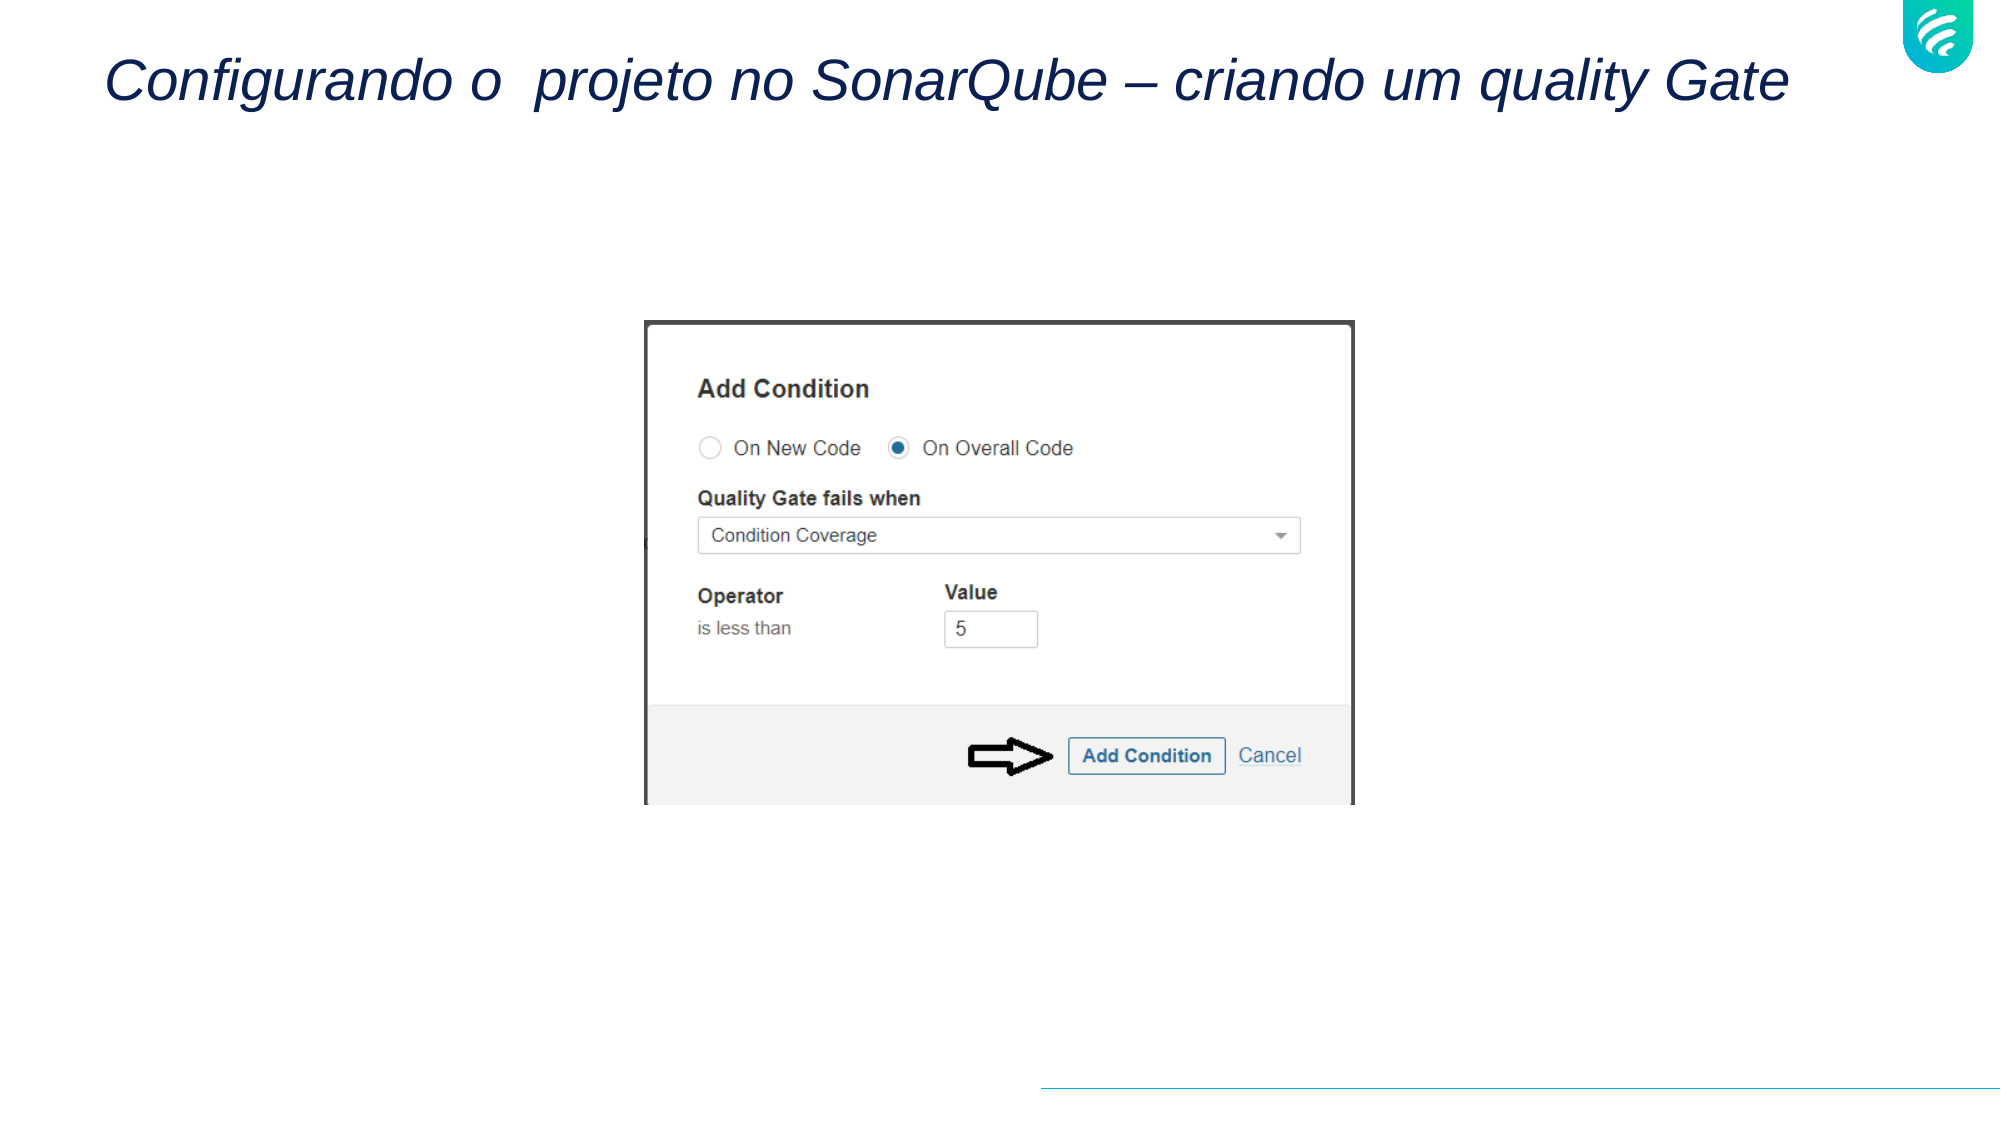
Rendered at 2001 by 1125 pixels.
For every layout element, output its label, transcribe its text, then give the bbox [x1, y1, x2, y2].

picture [1917, 8, 1959, 56]
picture [644, 320, 1355, 805]
title Configurando o projeto no SonarQube – criando um quality Gate [89, 43, 1893, 159]
